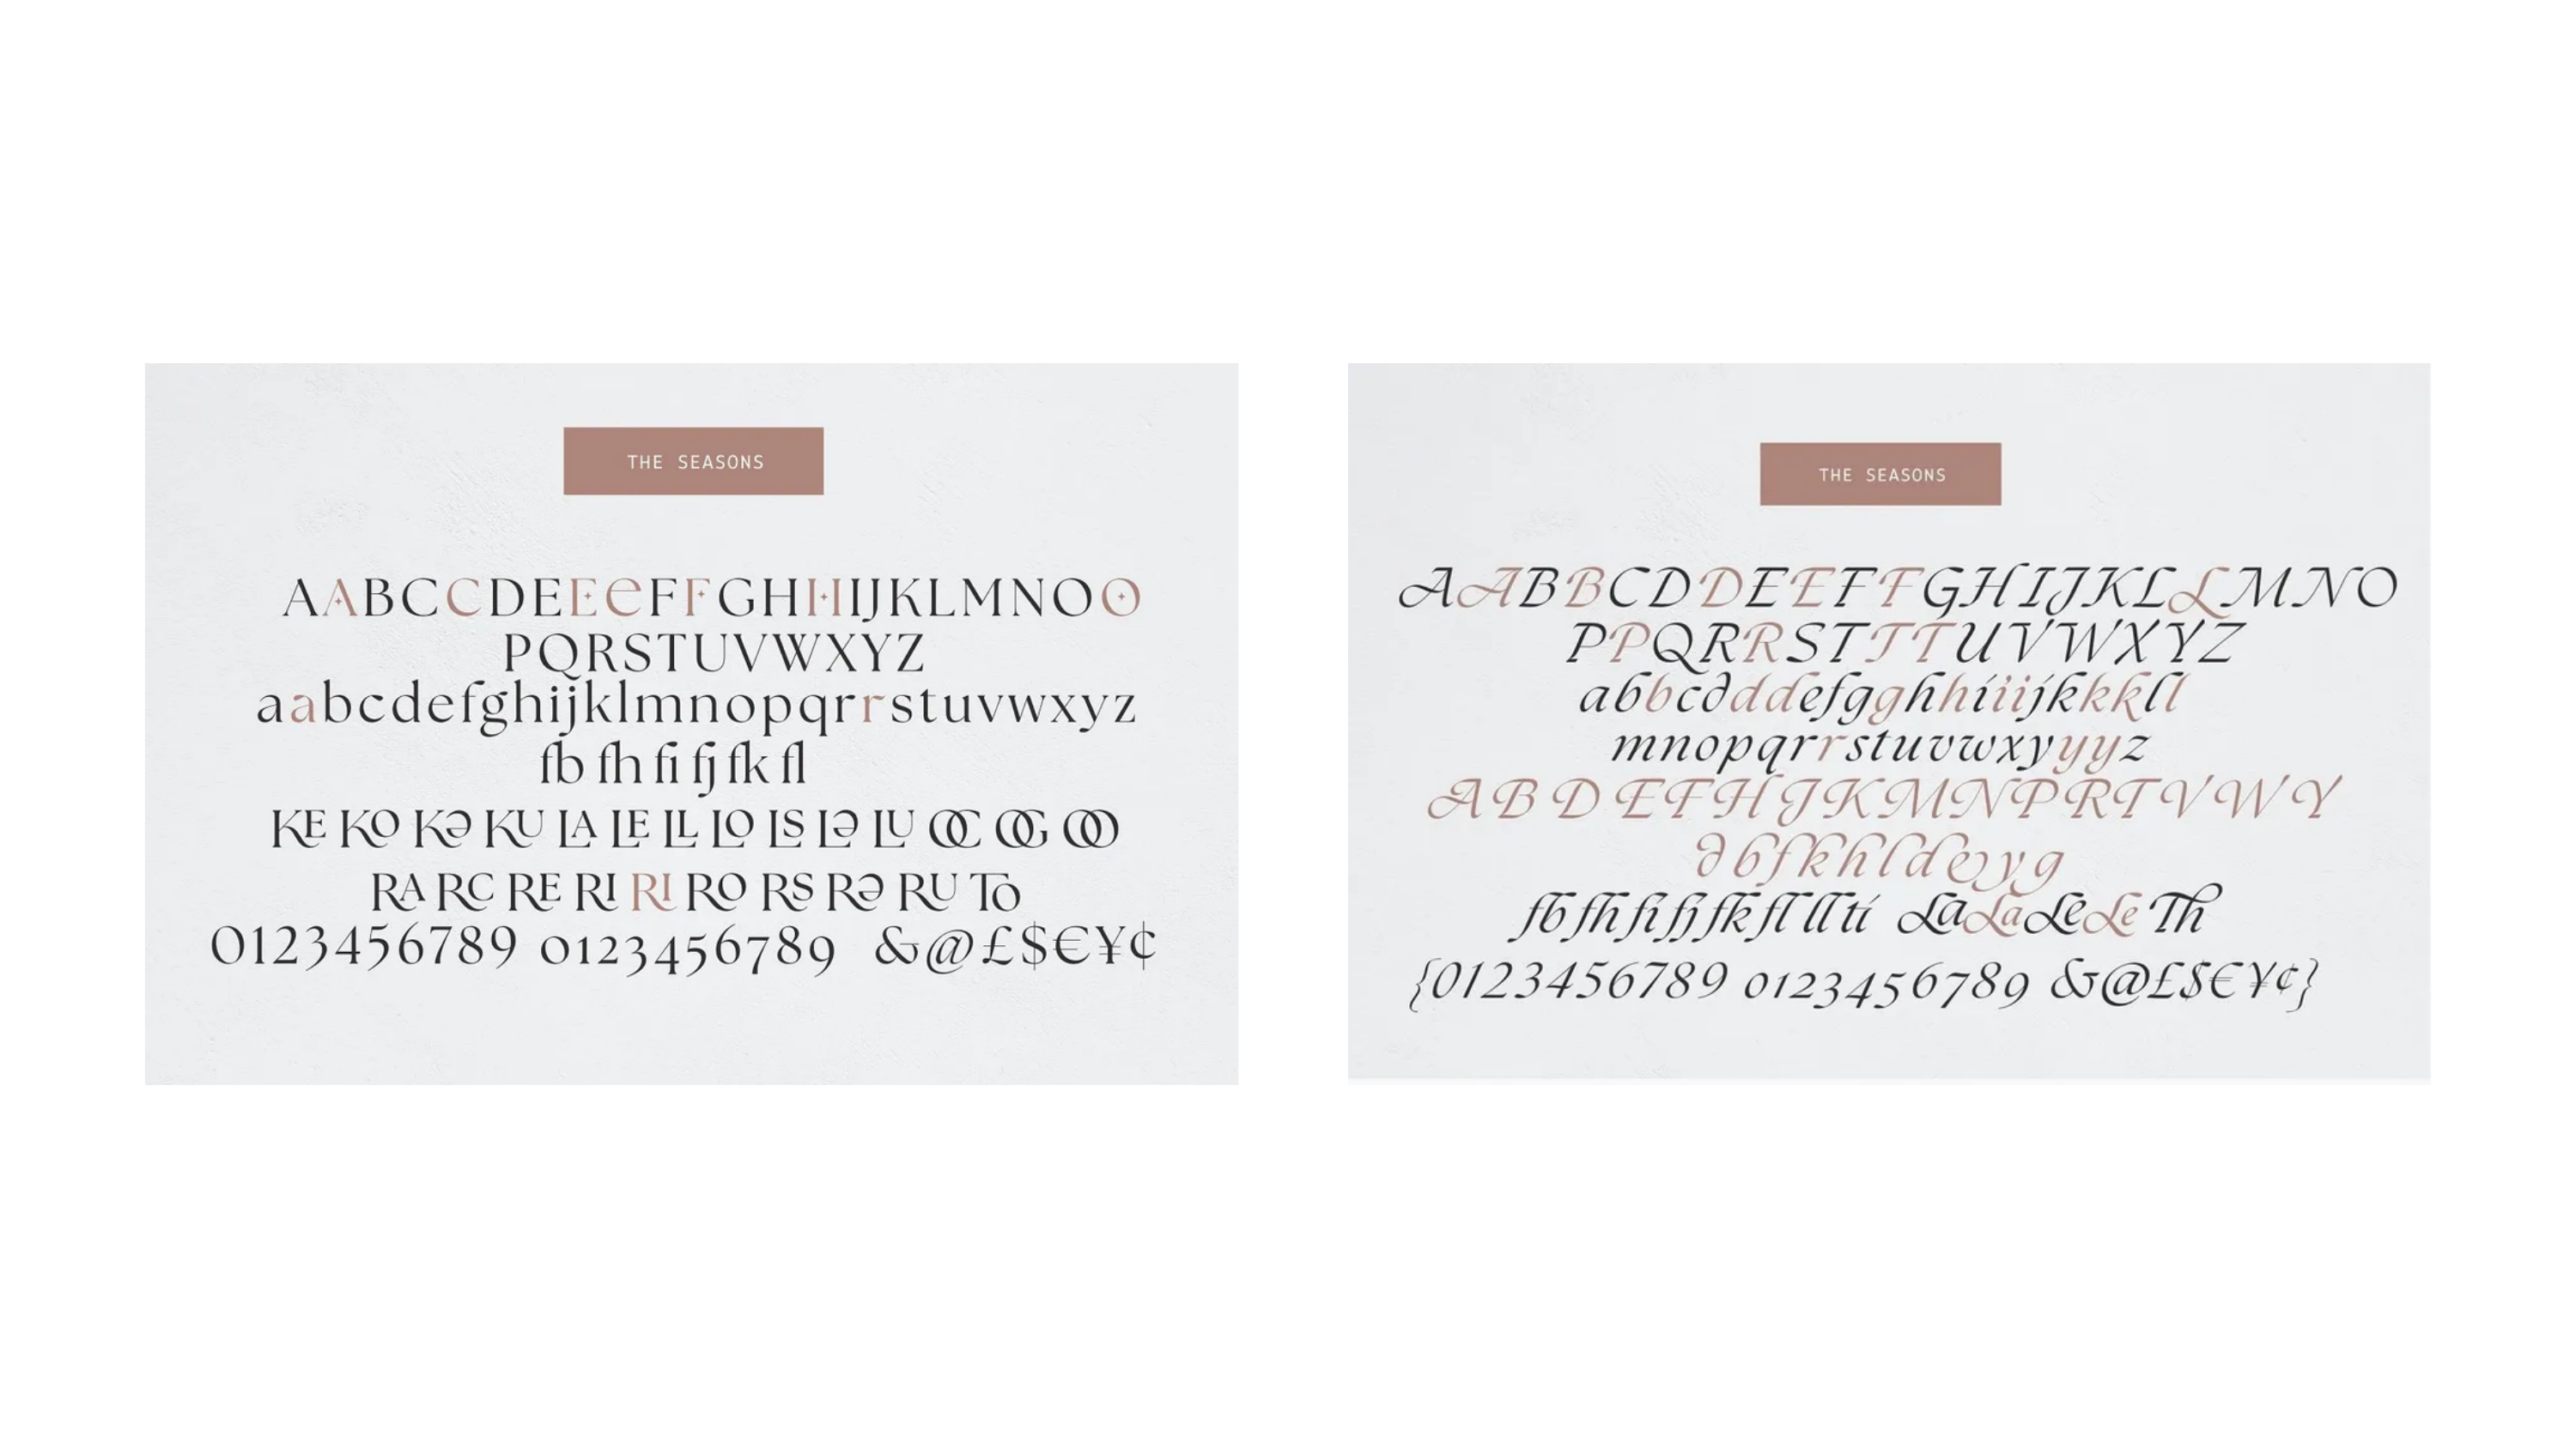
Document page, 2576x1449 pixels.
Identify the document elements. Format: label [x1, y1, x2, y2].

text_box [144, 363, 1239, 1085]
text_box [1348, 363, 2432, 1085]
